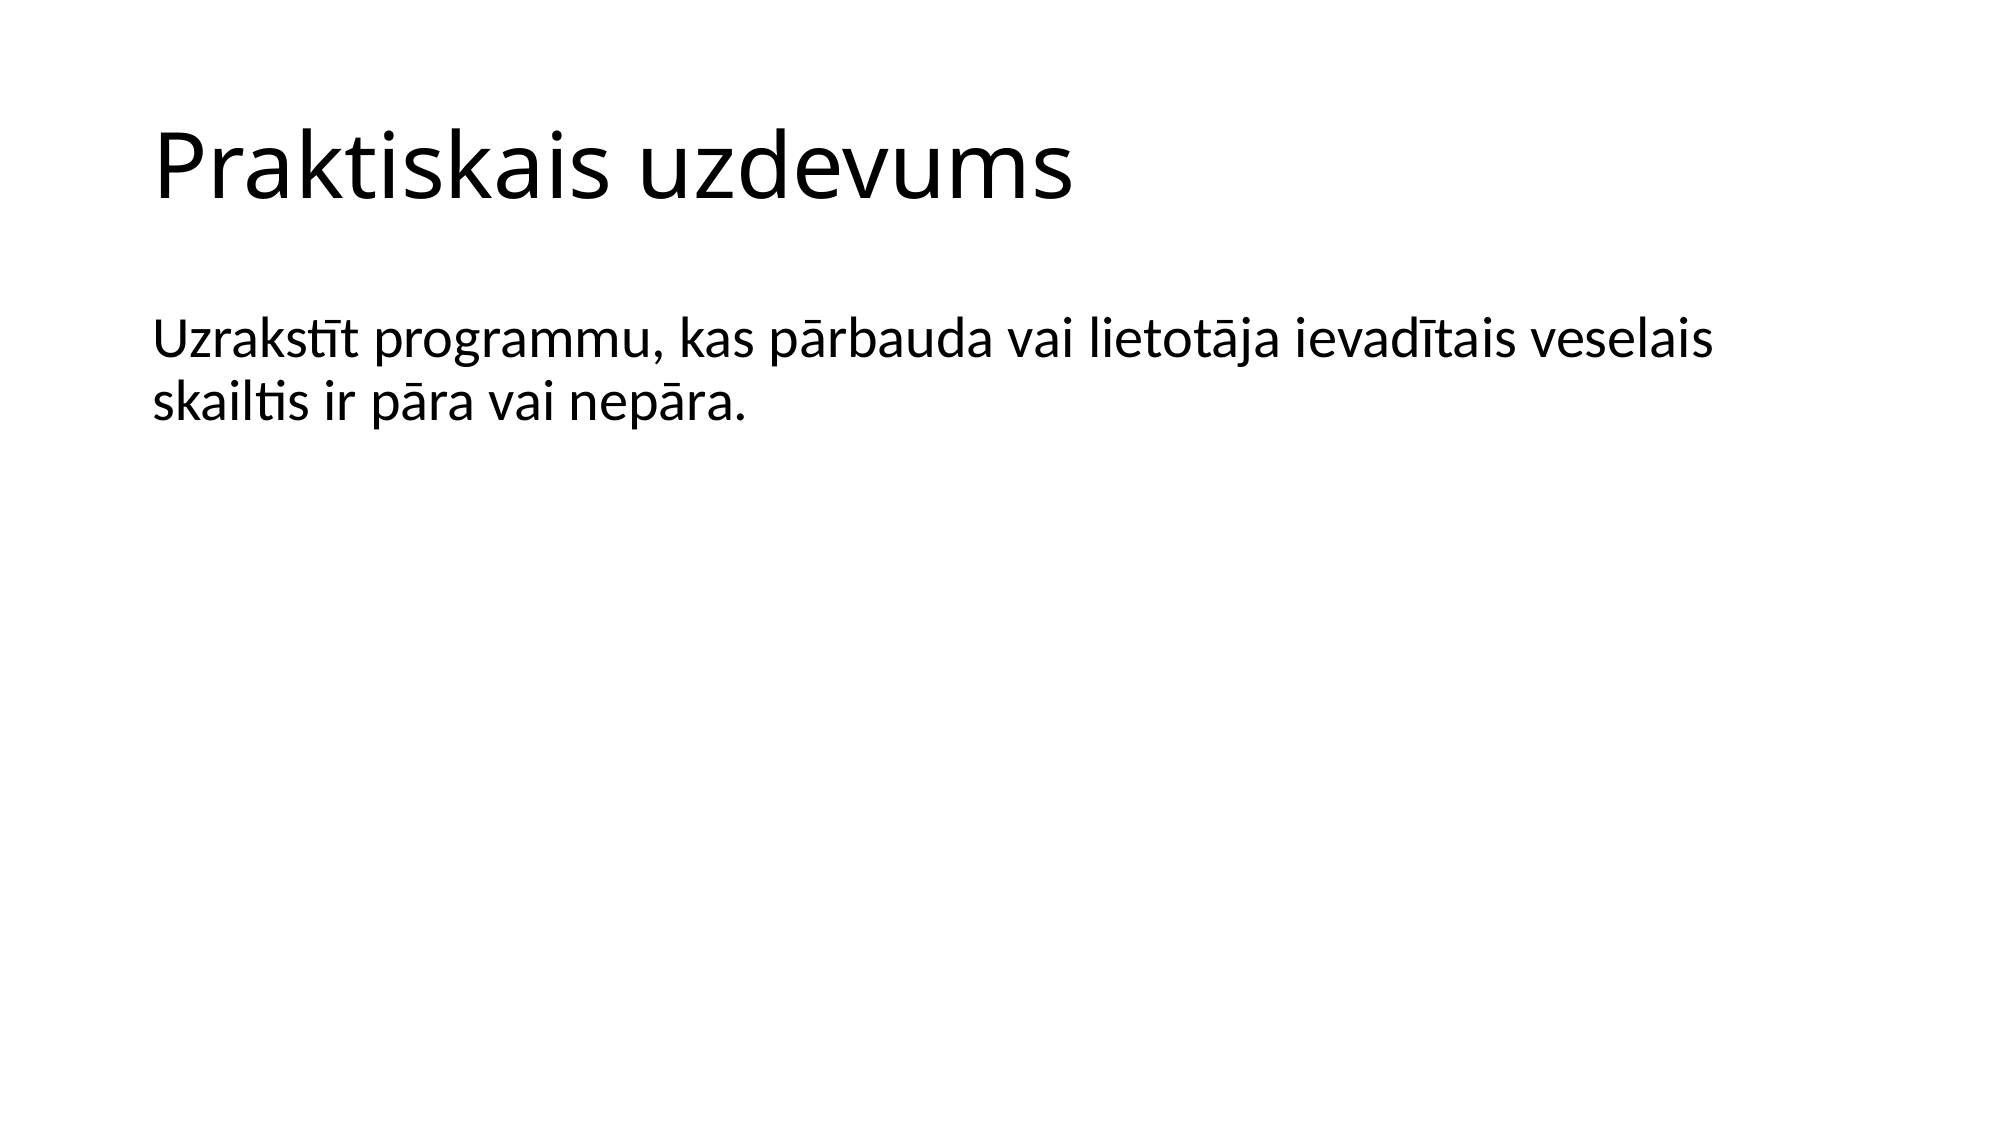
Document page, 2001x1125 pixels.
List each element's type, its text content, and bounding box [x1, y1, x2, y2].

list Uzrakstīt programmu, kas pārbauda vai lietotāja ievadītais veselais skailtis ir pāra vai nepāra. [137, 299, 1863, 1014]
title Praktiskais uzdevums [137, 59, 1863, 278]
